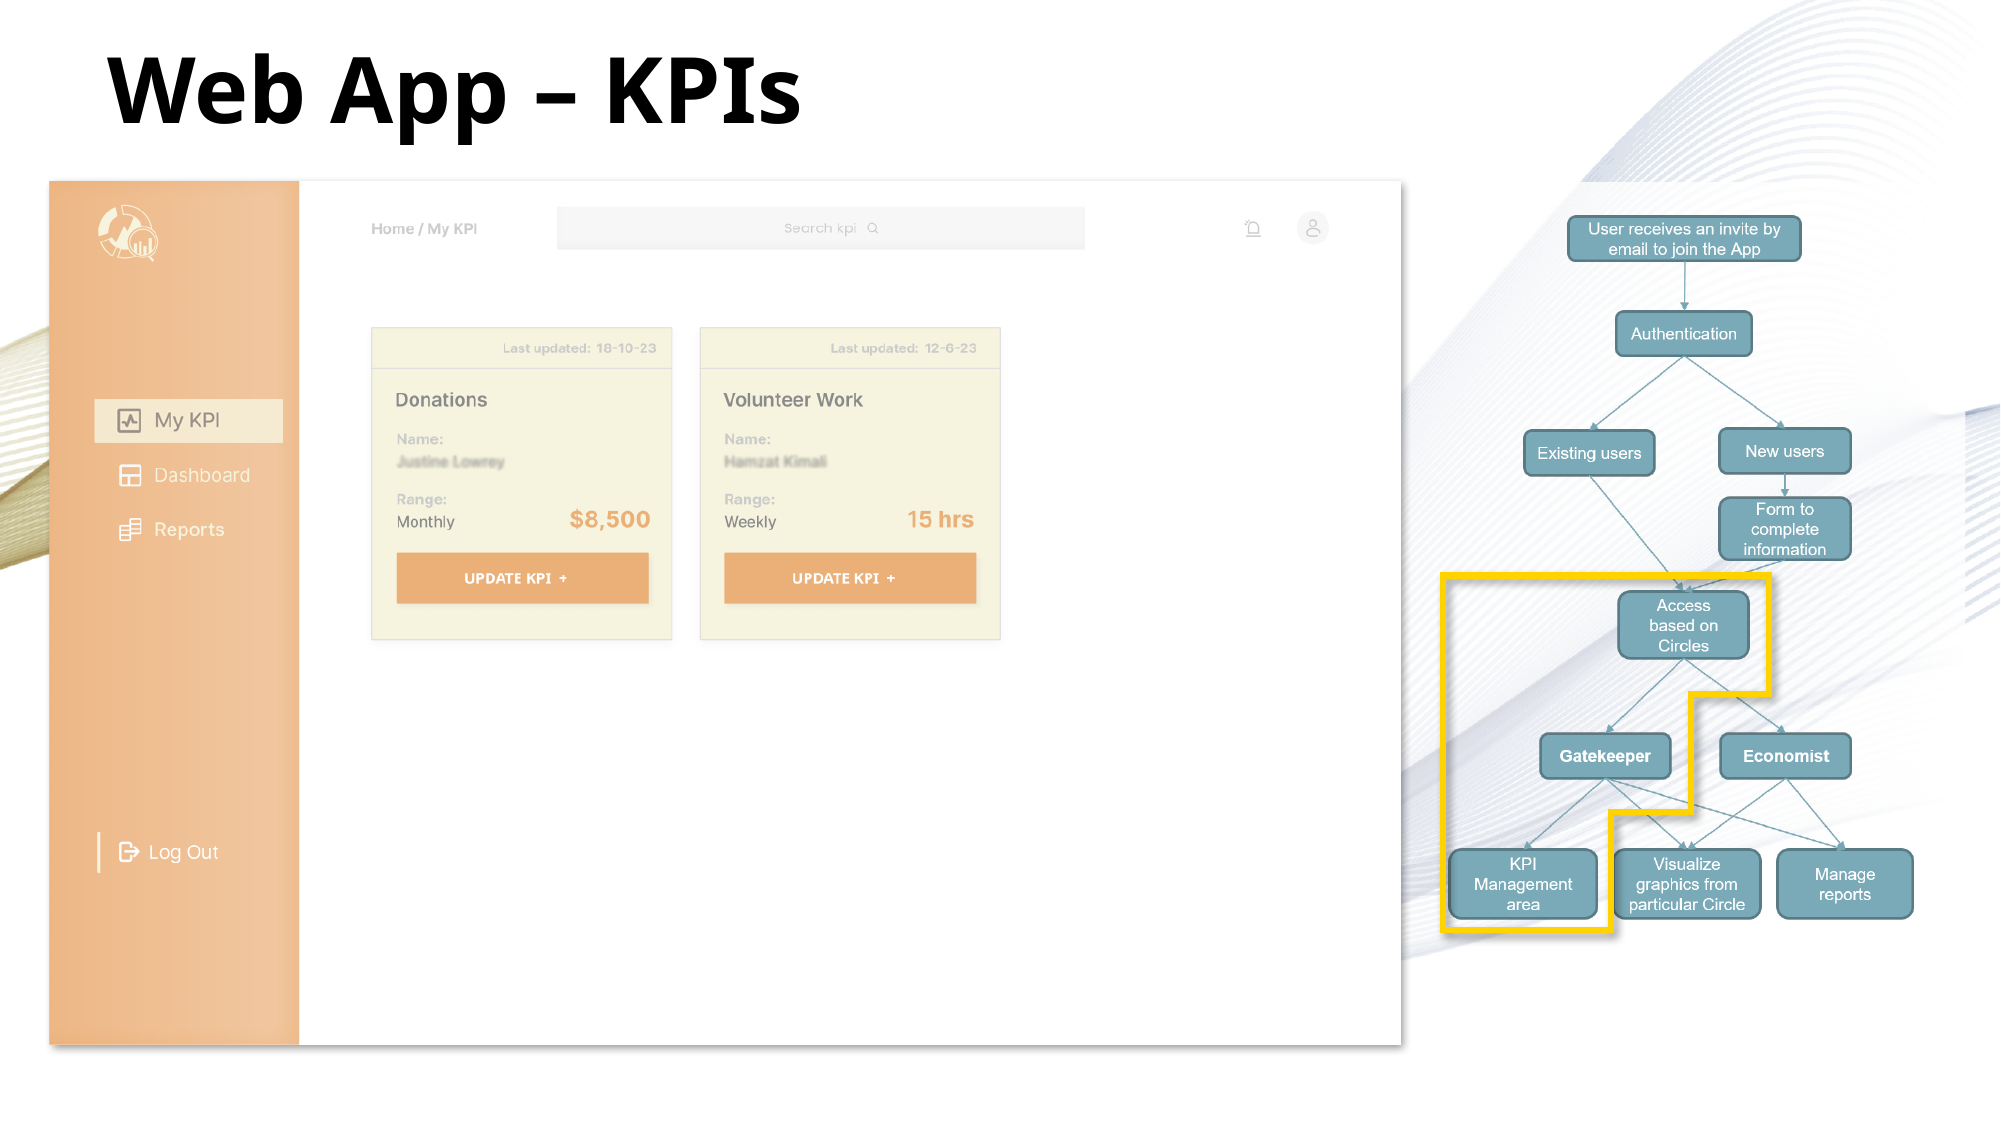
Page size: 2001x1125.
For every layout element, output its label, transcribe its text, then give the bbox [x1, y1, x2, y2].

title Web App – KPIs [92, 24, 1449, 182]
text_box [1405, 181, 1967, 1032]
text_box [1442, 574, 1612, 931]
picture [0, 0, 2001, 1125]
